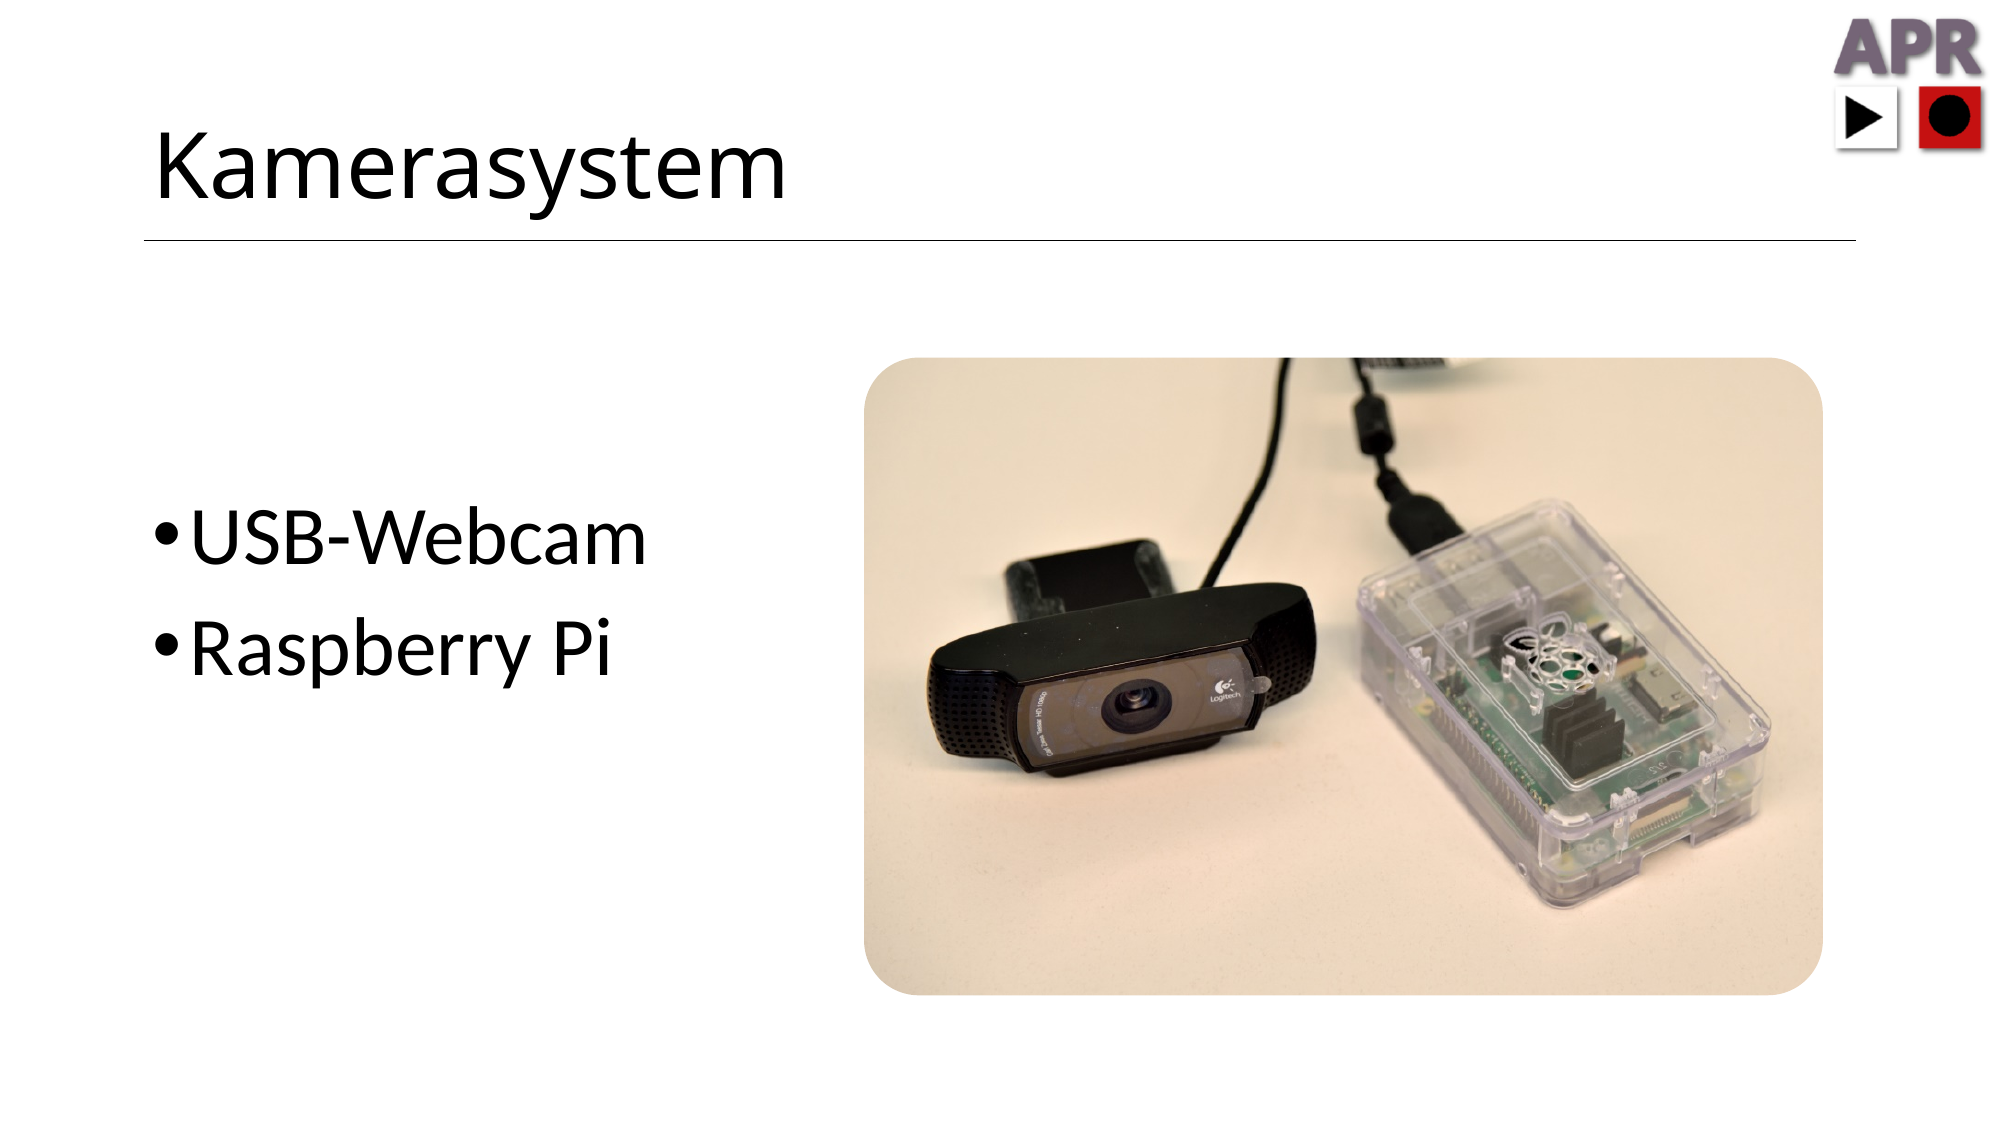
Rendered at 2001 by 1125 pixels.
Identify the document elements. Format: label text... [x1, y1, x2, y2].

list USB-Webcam Raspberry Pi [137, 276, 1863, 991]
title Kamerasystem [137, 59, 1863, 276]
picture [1822, 0, 2000, 178]
picture [864, 357, 1823, 996]
